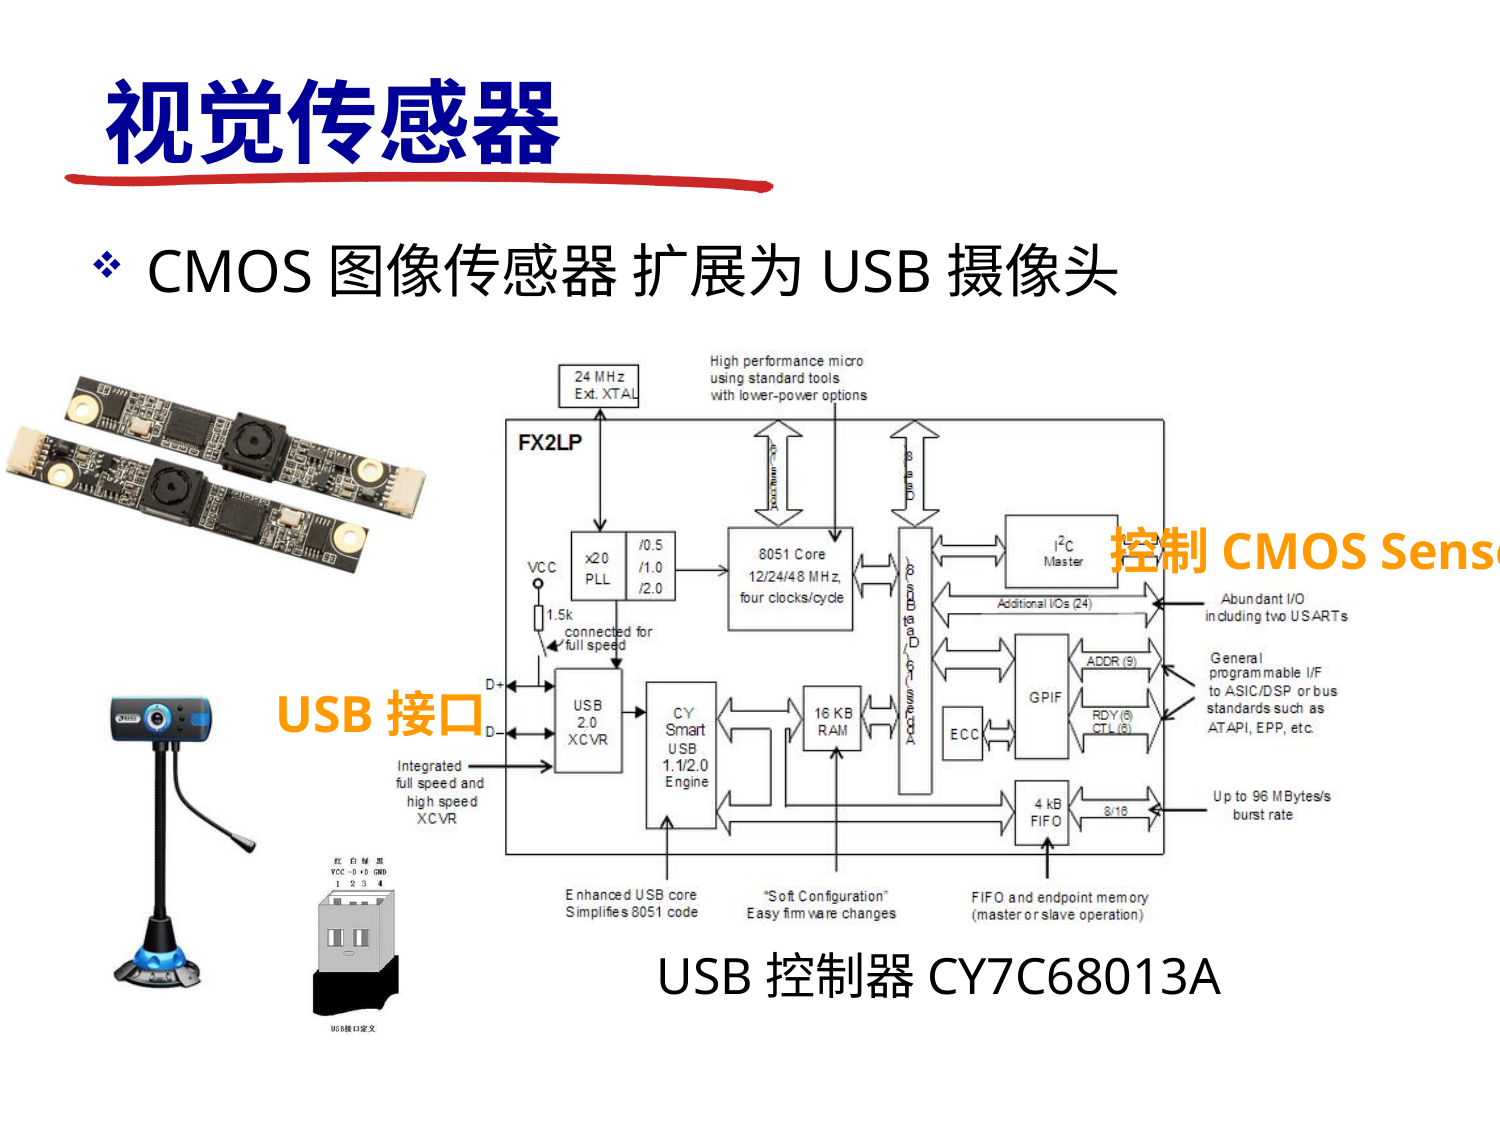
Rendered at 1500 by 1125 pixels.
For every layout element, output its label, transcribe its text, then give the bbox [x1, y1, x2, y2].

list CMOS图像传感器 扩展为USB摄像头 [75, 237, 1425, 338]
title 视觉传感器 [88, 42, 1056, 197]
text_box USB控制器CY7C68013A [641, 937, 1237, 1013]
picture [0, 349, 1355, 1037]
text_box USB接口 [260, 674, 389, 750]
picture [61, 166, 783, 199]
text_box 控制CMOS Sensor [1358, 512, 1500, 588]
